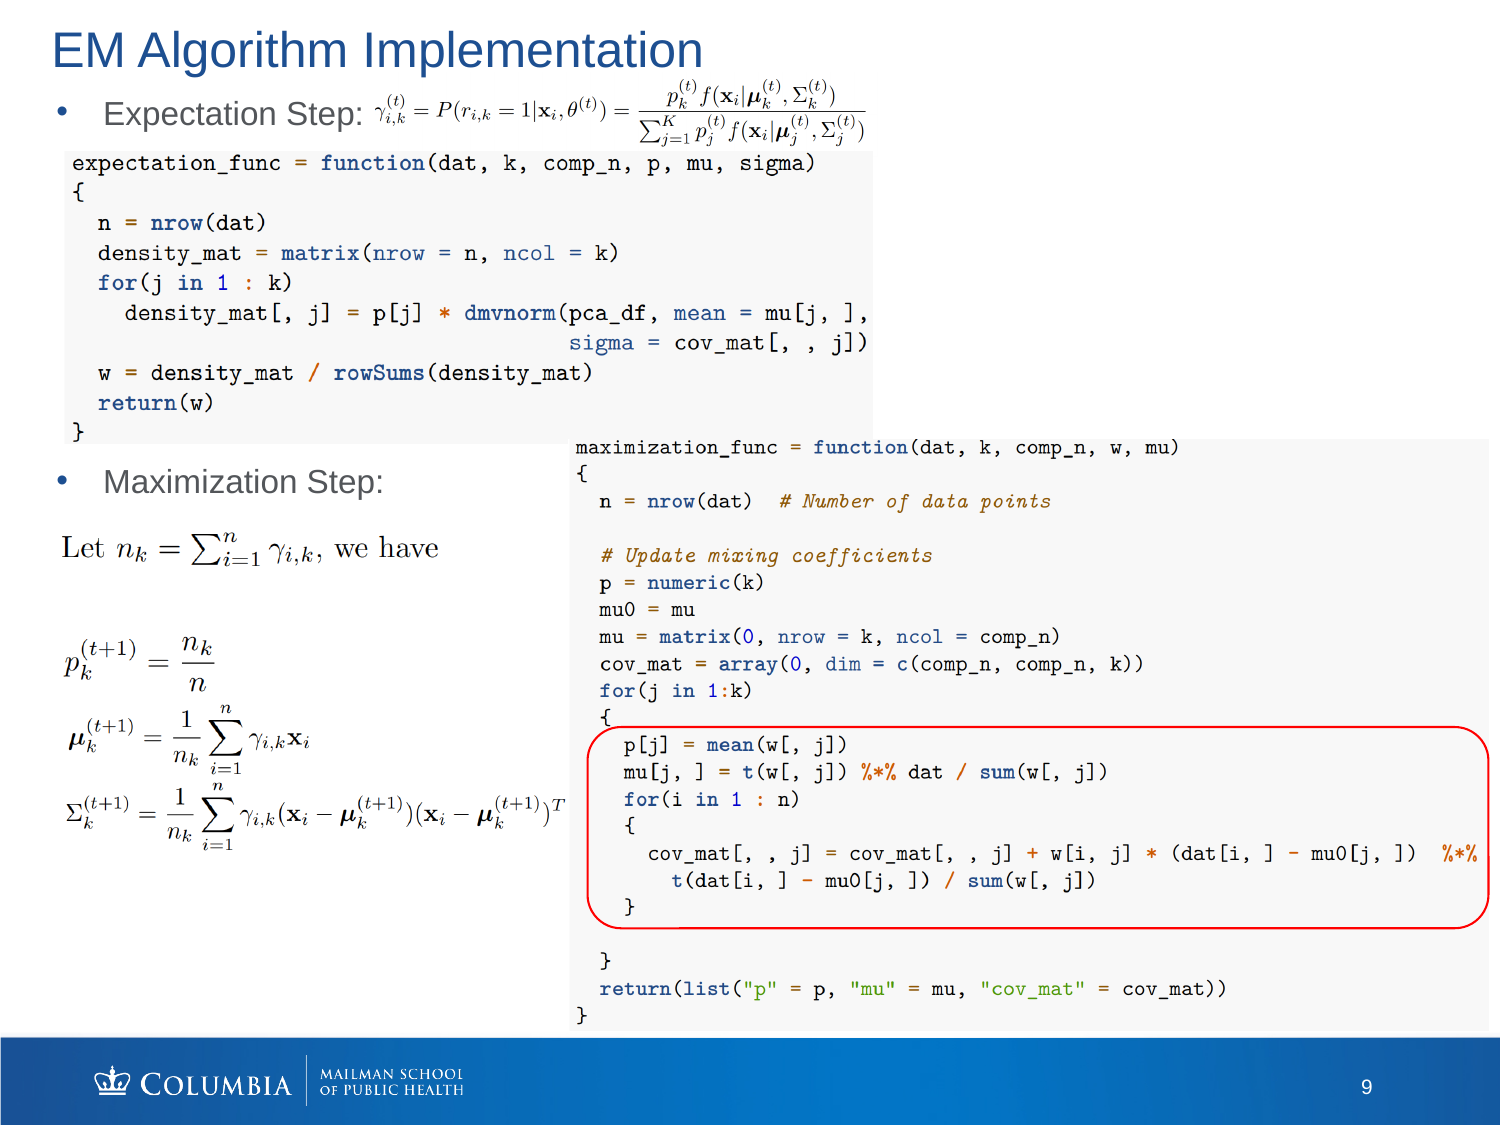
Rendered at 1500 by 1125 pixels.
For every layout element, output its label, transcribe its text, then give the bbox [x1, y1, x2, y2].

text_box Maximization Step: [56, 448, 568, 538]
list Expectation Step: [56, 86, 375, 186]
title EM Algorithm Implementation [51, 0, 1136, 86]
slide_number 9 [1037, 1056, 1388, 1116]
picture [0, 1, 1500, 1125]
